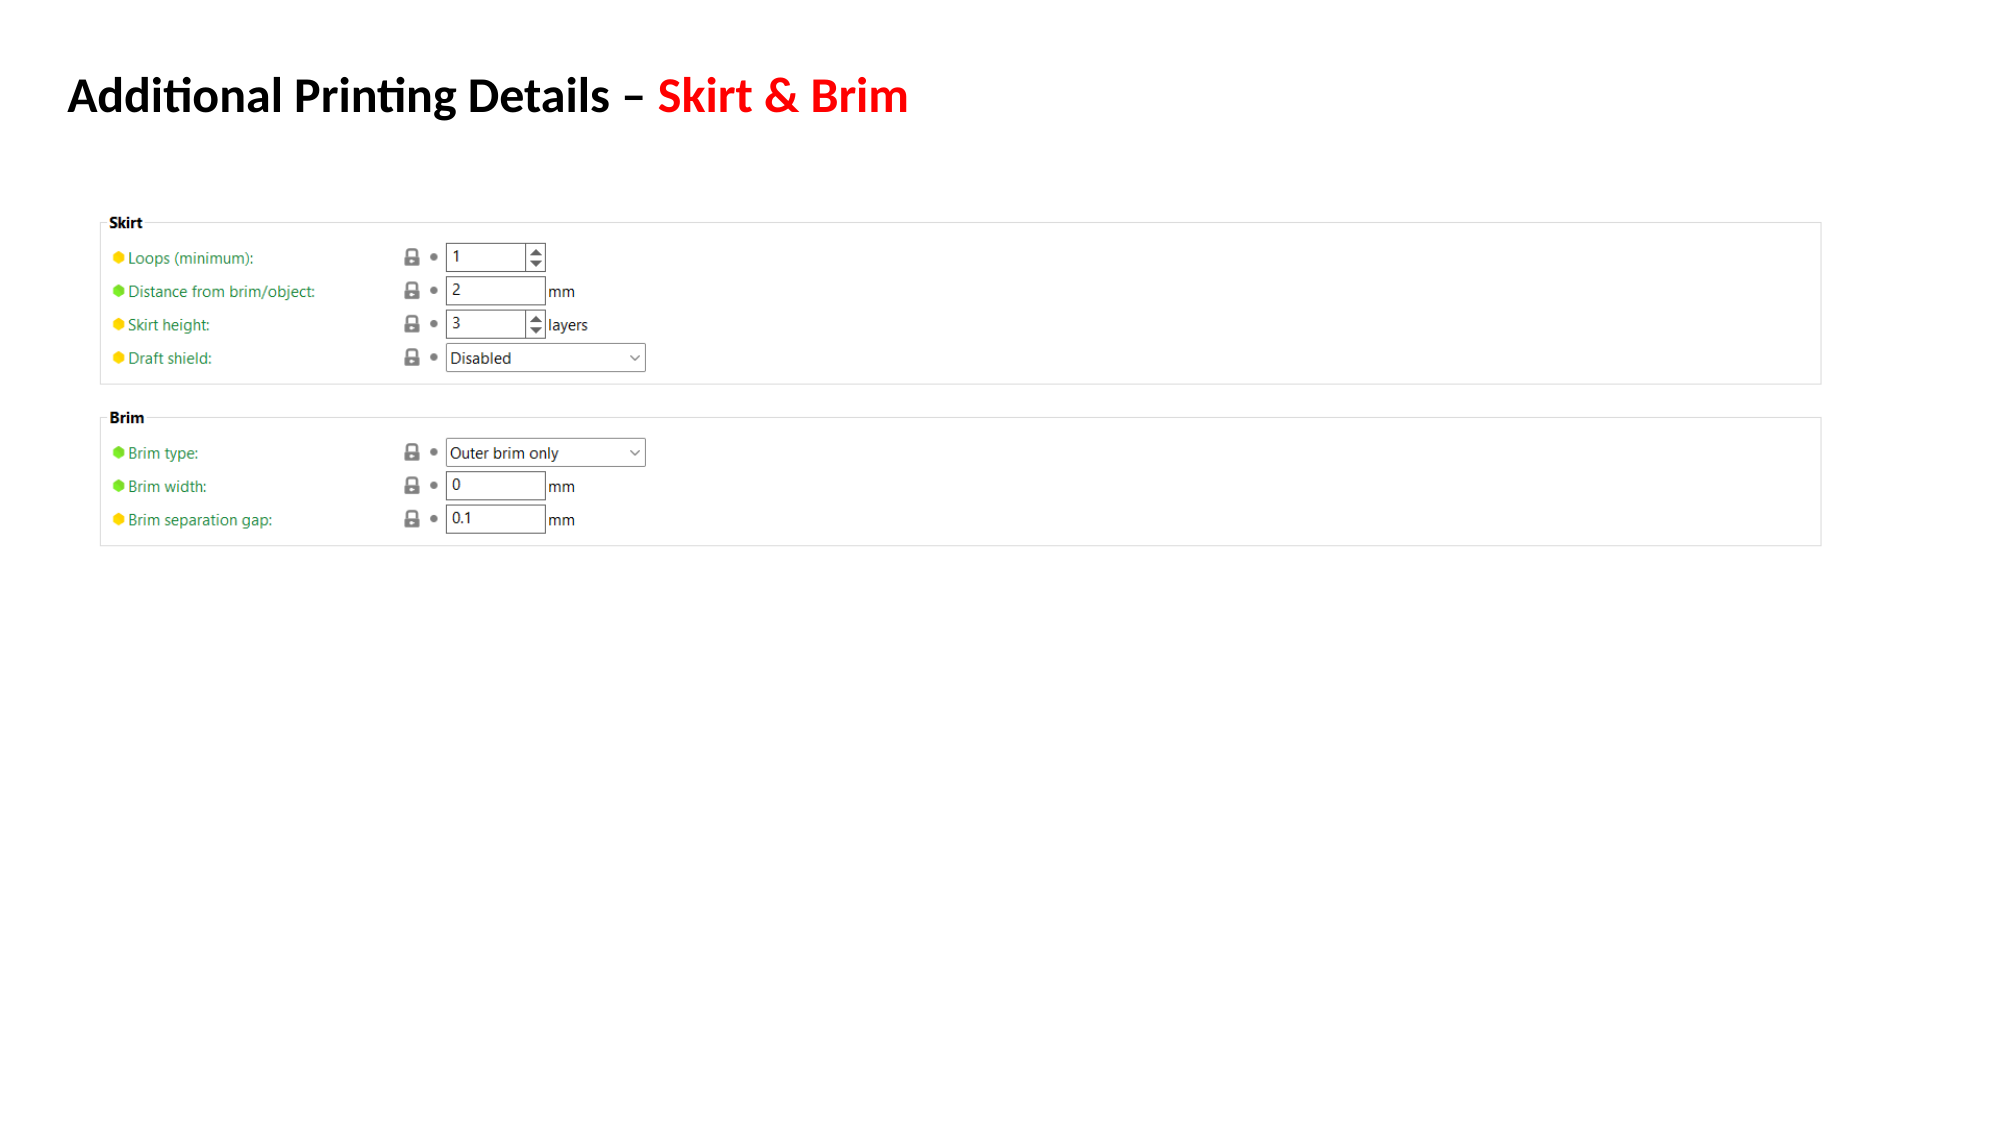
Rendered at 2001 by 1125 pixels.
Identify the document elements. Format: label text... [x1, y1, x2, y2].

picture [90, 206, 1832, 563]
text_box Additional Printing Details – Skirt & Brim [52, 55, 1277, 131]
